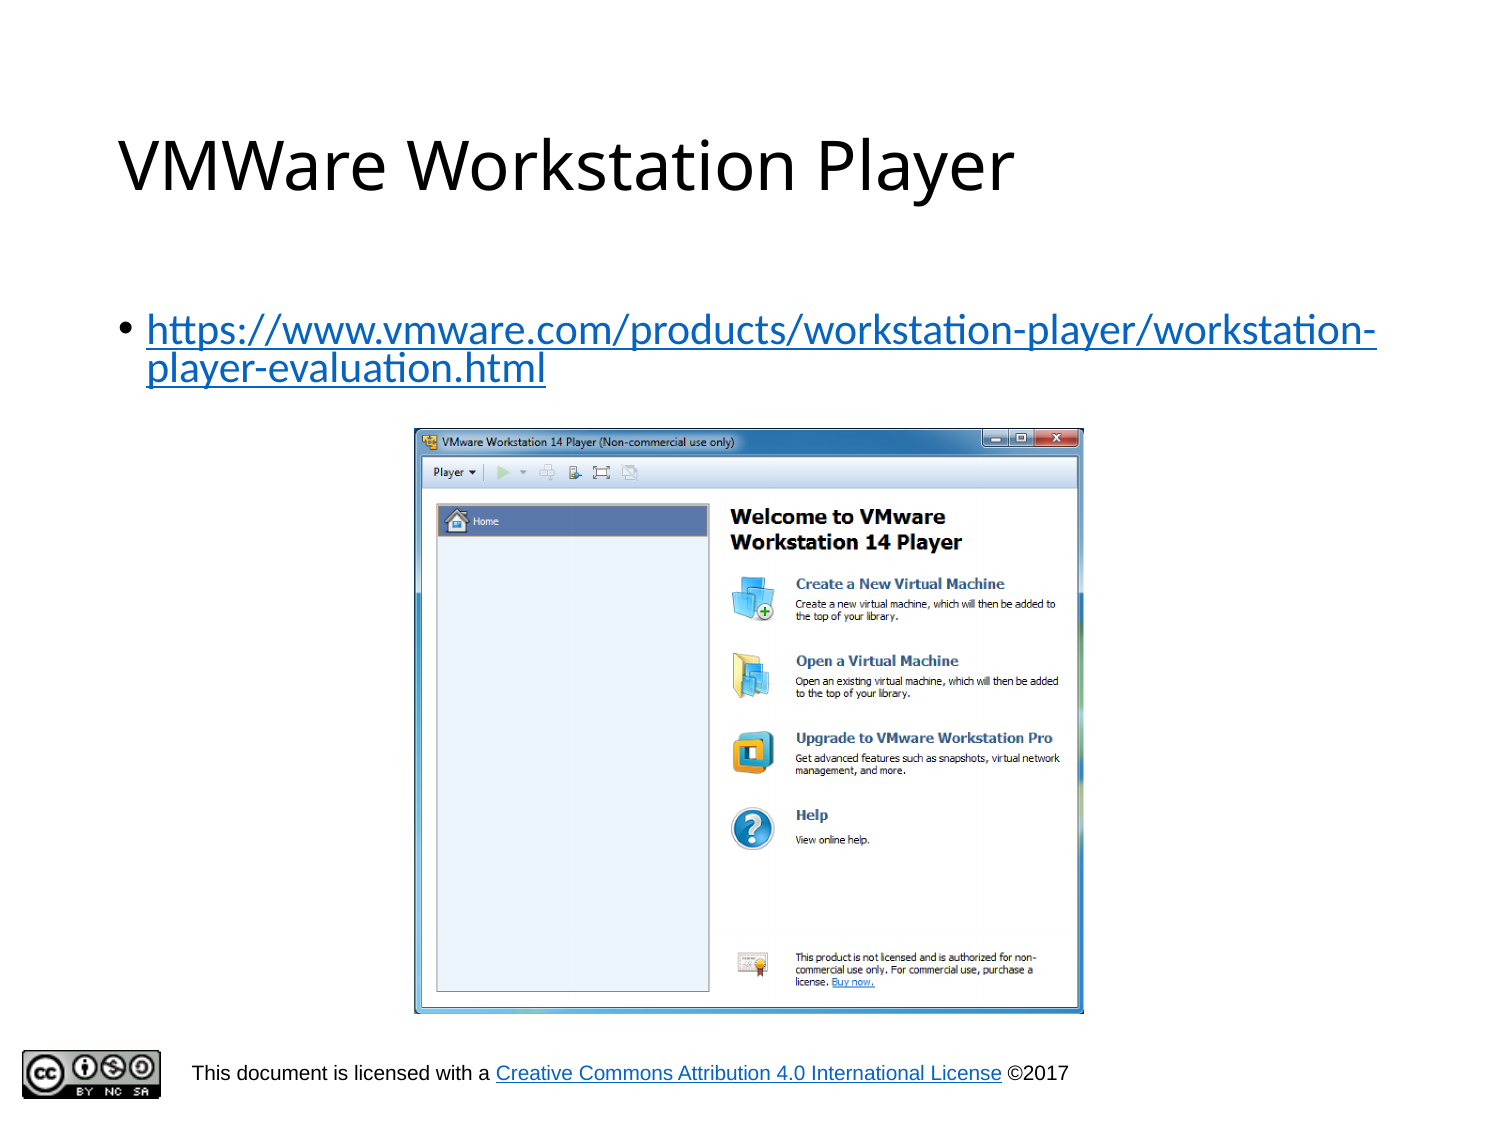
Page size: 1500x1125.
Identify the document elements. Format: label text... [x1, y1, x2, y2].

list https://www.vmware.com/products/workstation-player/workstation-player-evaluation.html [102, 299, 1398, 1014]
picture [22, 1050, 161, 1099]
title VMWare Workstation Player [102, 59, 1398, 278]
picture [414, 428, 1084, 1014]
